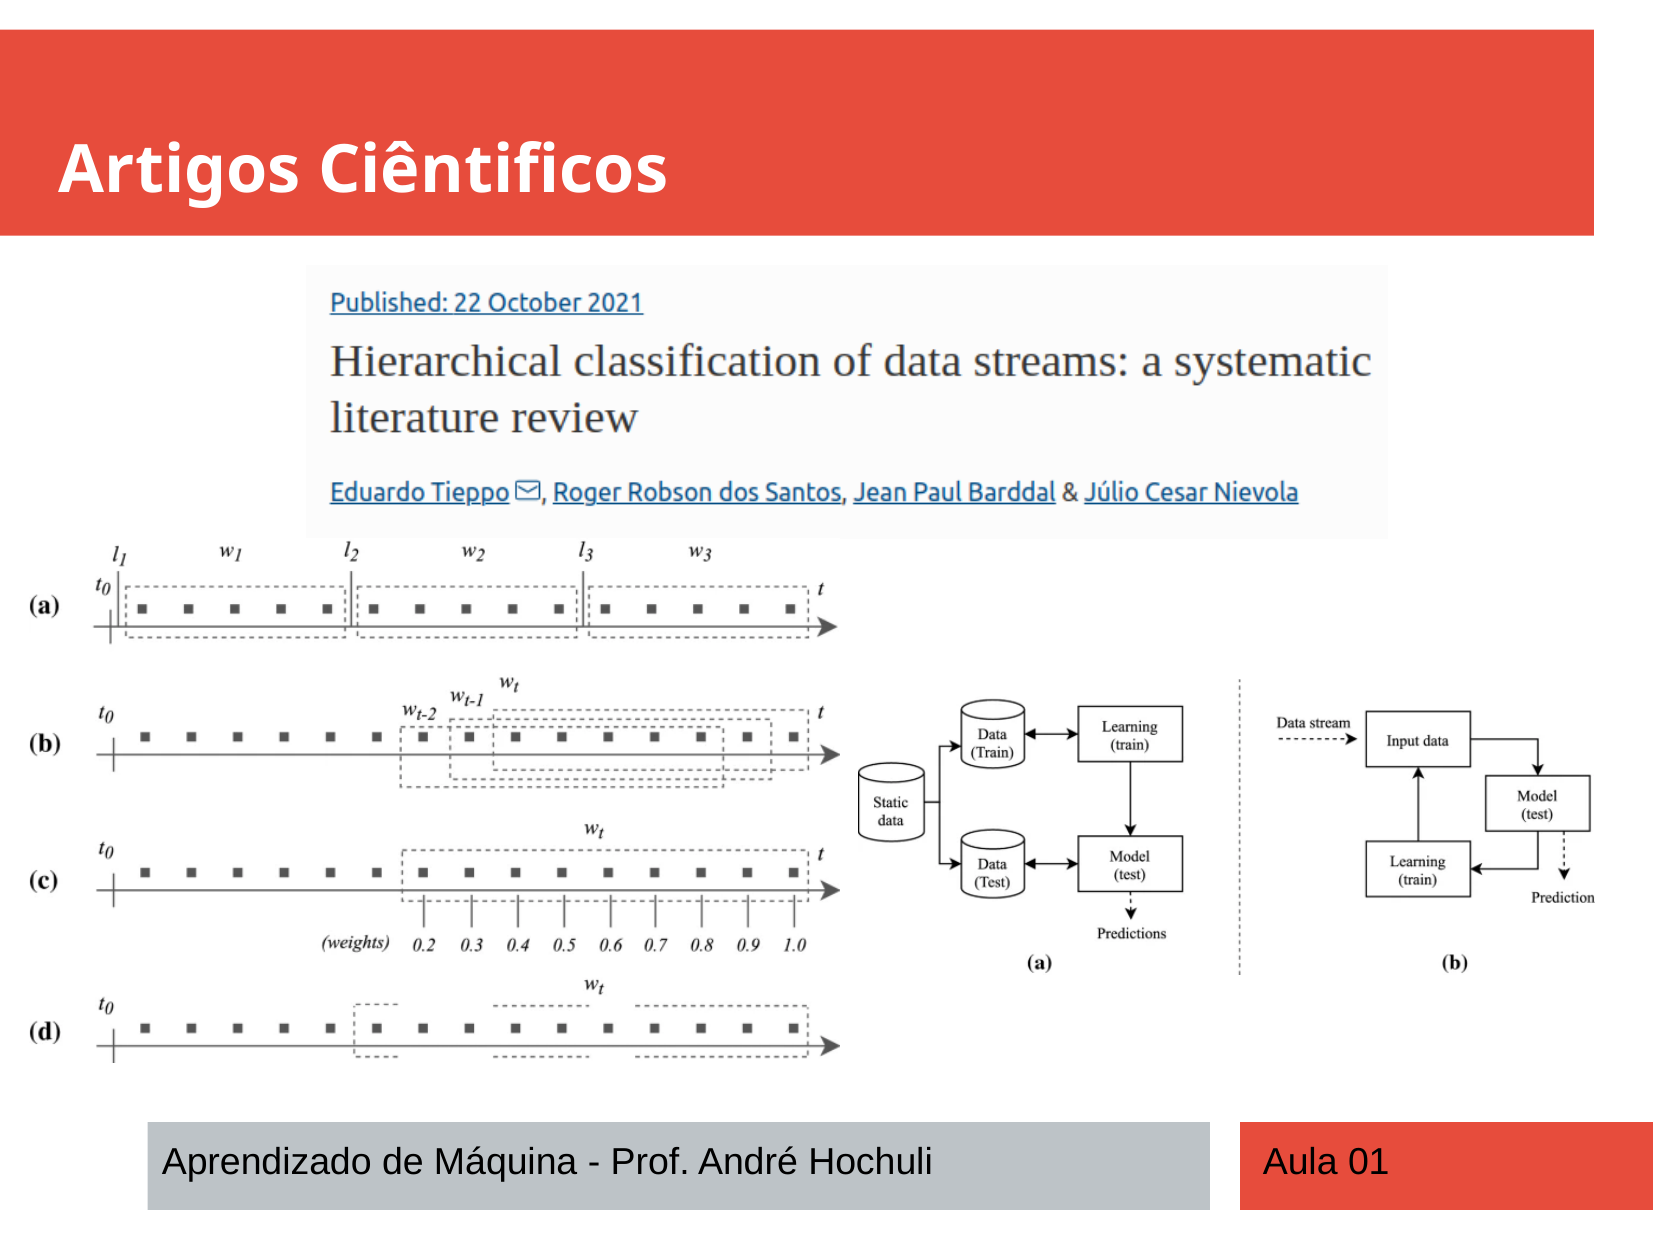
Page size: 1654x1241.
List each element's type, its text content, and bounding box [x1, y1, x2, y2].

text_box Aula 01 [1248, 1129, 1623, 1189]
text_box [59, 324, 1565, 1092]
picture [29, 265, 1388, 1064]
text_box Aprendizado de Máquina - Prof. André Hochuli [147, 1129, 1205, 1189]
picture [858, 678, 1595, 975]
text_box Artigos Ciêntificos [59, 59, 1594, 206]
